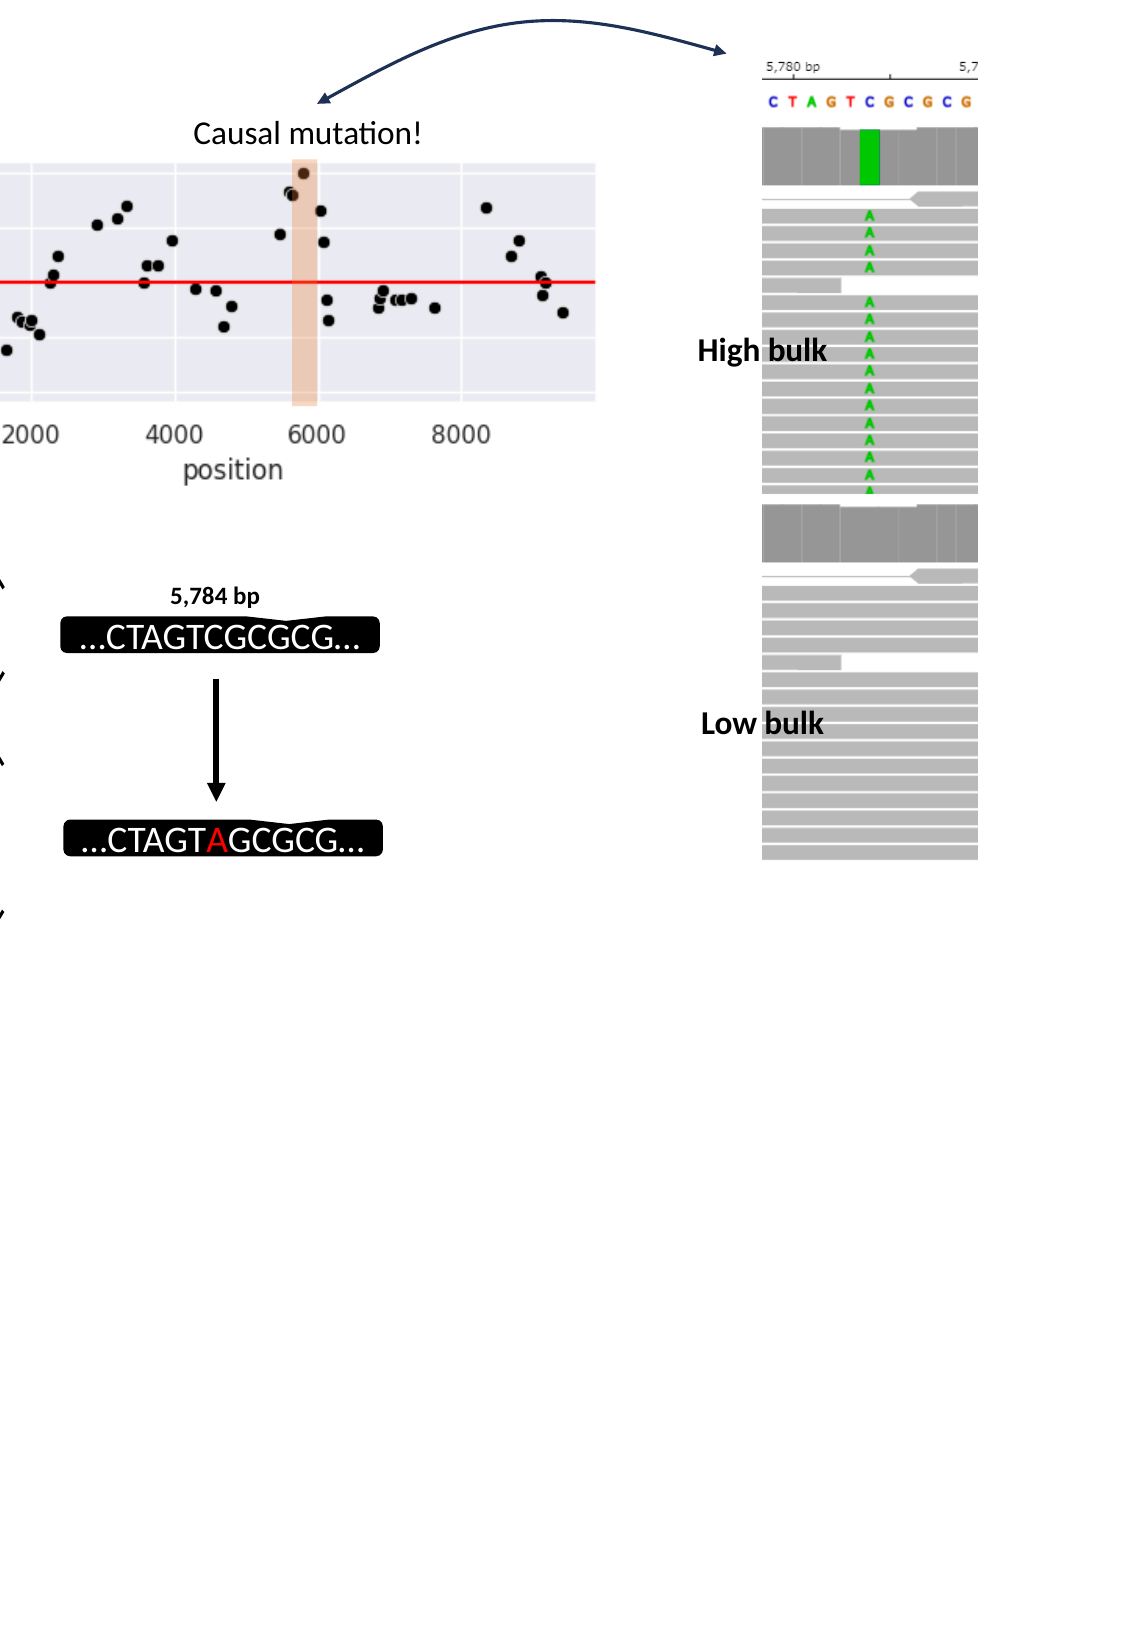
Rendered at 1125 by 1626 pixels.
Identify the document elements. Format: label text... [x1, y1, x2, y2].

text_box 5,784 bp [150, 571, 280, 617]
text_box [0, 566, 9, 694]
text_box High bulk [672, 320, 762, 375]
text_box …CTAGTAGCGCG… [63, 819, 383, 857]
text_box [317, 19, 727, 103]
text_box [0, 738, 9, 943]
picture [0, 148, 611, 500]
picture [762, 53, 978, 861]
text_box Low bulk [672, 693, 762, 749]
text_box Causal mutation! [159, 103, 458, 148]
text_box …CTAGTCGCGCG… [60, 616, 380, 654]
